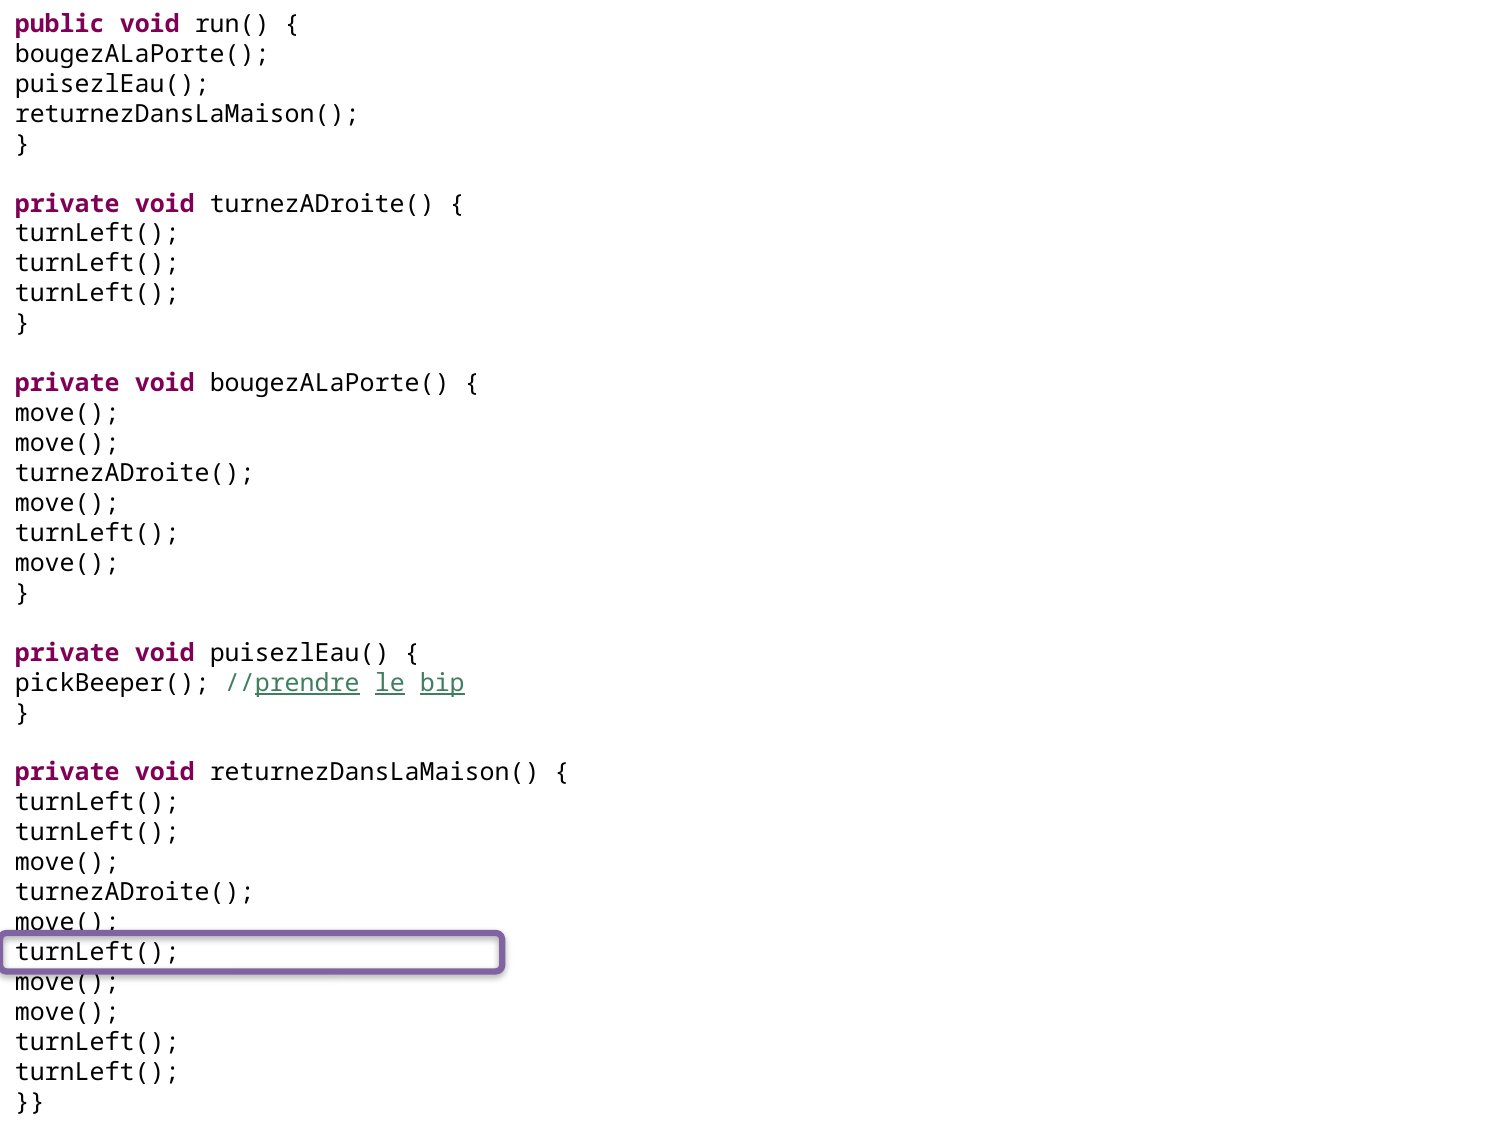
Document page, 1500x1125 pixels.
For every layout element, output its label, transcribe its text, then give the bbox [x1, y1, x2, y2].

text_box [0, 932, 504, 973]
text_box public void run() { bougezALaPorte(); puisezlEau(); returnezDansLaMaison(); } private void turnezADroite() { turnLeft(); turnLeft(); turnLeft(); } private void bougezALaPorte() { move(); move(); turnezADroite(); move(); turnLeft(); move(); } private void puisezlEau() { pickBeeper(); //prendre le bip } private void returnezDansLaMaison() { turnLeft(); turnLeft(); move(); turnezADroite(); move(); turnLeft(); move(); move(); turnLeft(); turnLeft(); }} [0, 0, 750, 1123]
